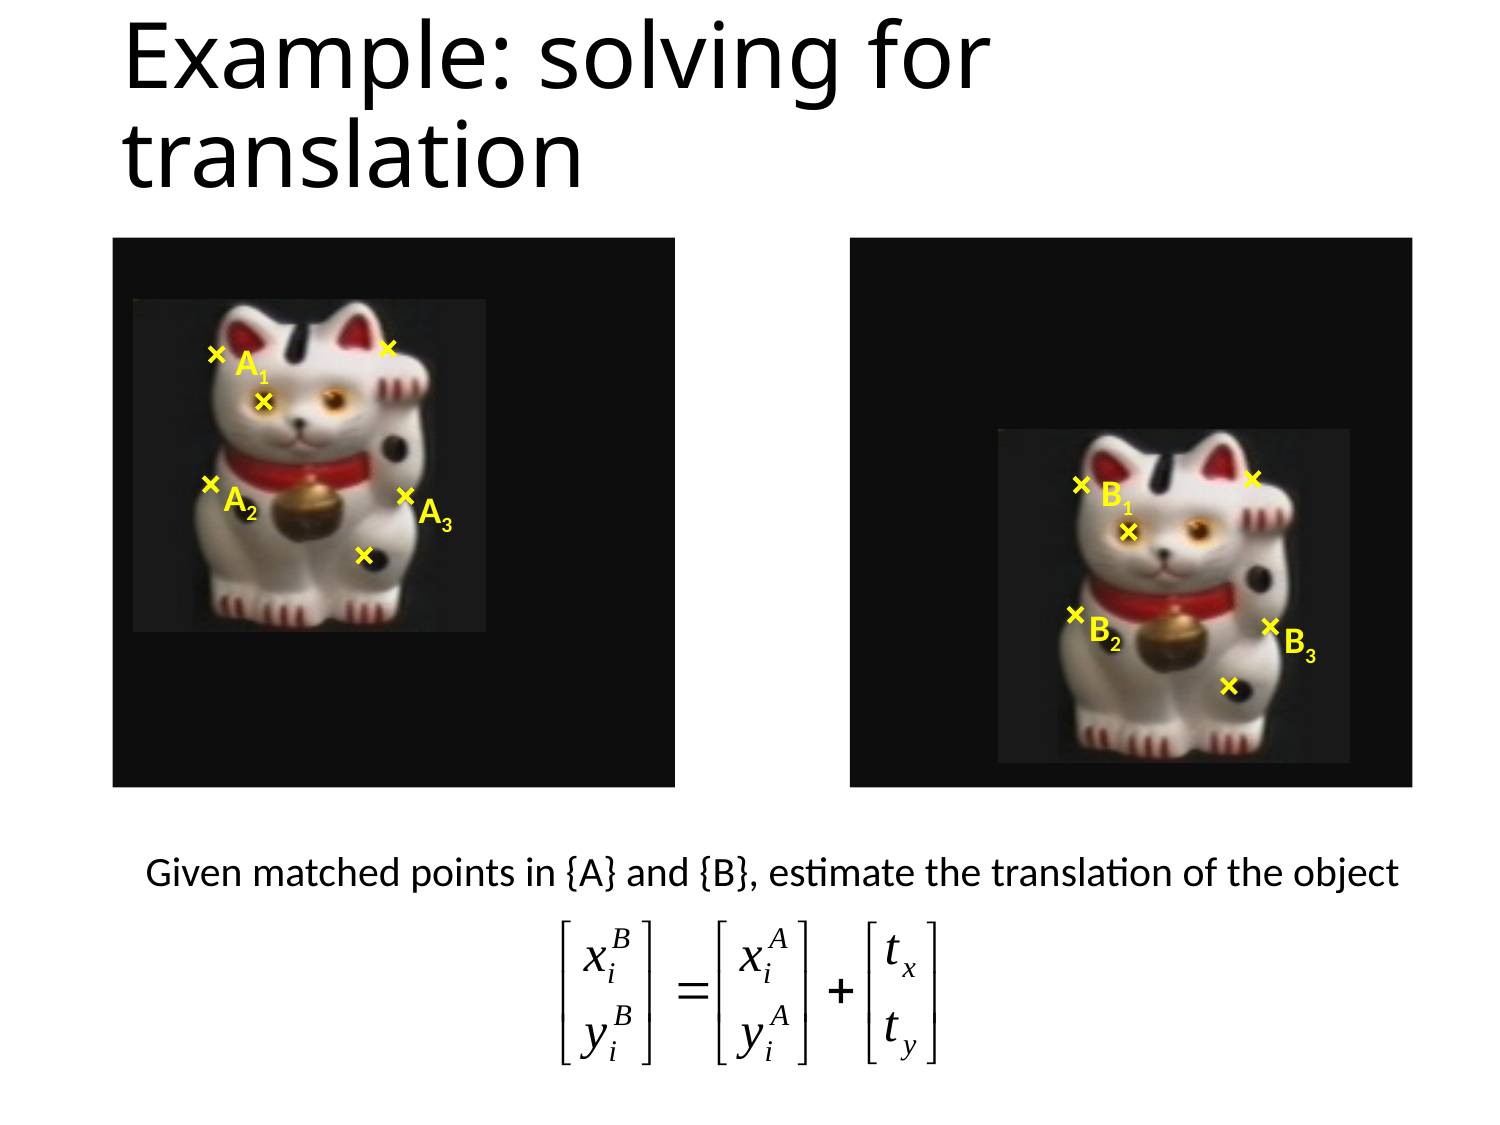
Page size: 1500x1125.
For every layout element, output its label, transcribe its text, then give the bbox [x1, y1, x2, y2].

picture [133, 299, 486, 632]
picture [998, 429, 1350, 763]
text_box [1069, 461, 1337, 692]
text_box [849, 236, 1413, 788]
text_box [111, 236, 676, 788]
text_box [549, 912, 957, 1075]
text_box Given matched points in {A} and {B}, estimate the translation of the object [130, 837, 1416, 903]
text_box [204, 330, 472, 562]
title Example: solving for translation [106, 0, 1400, 218]
